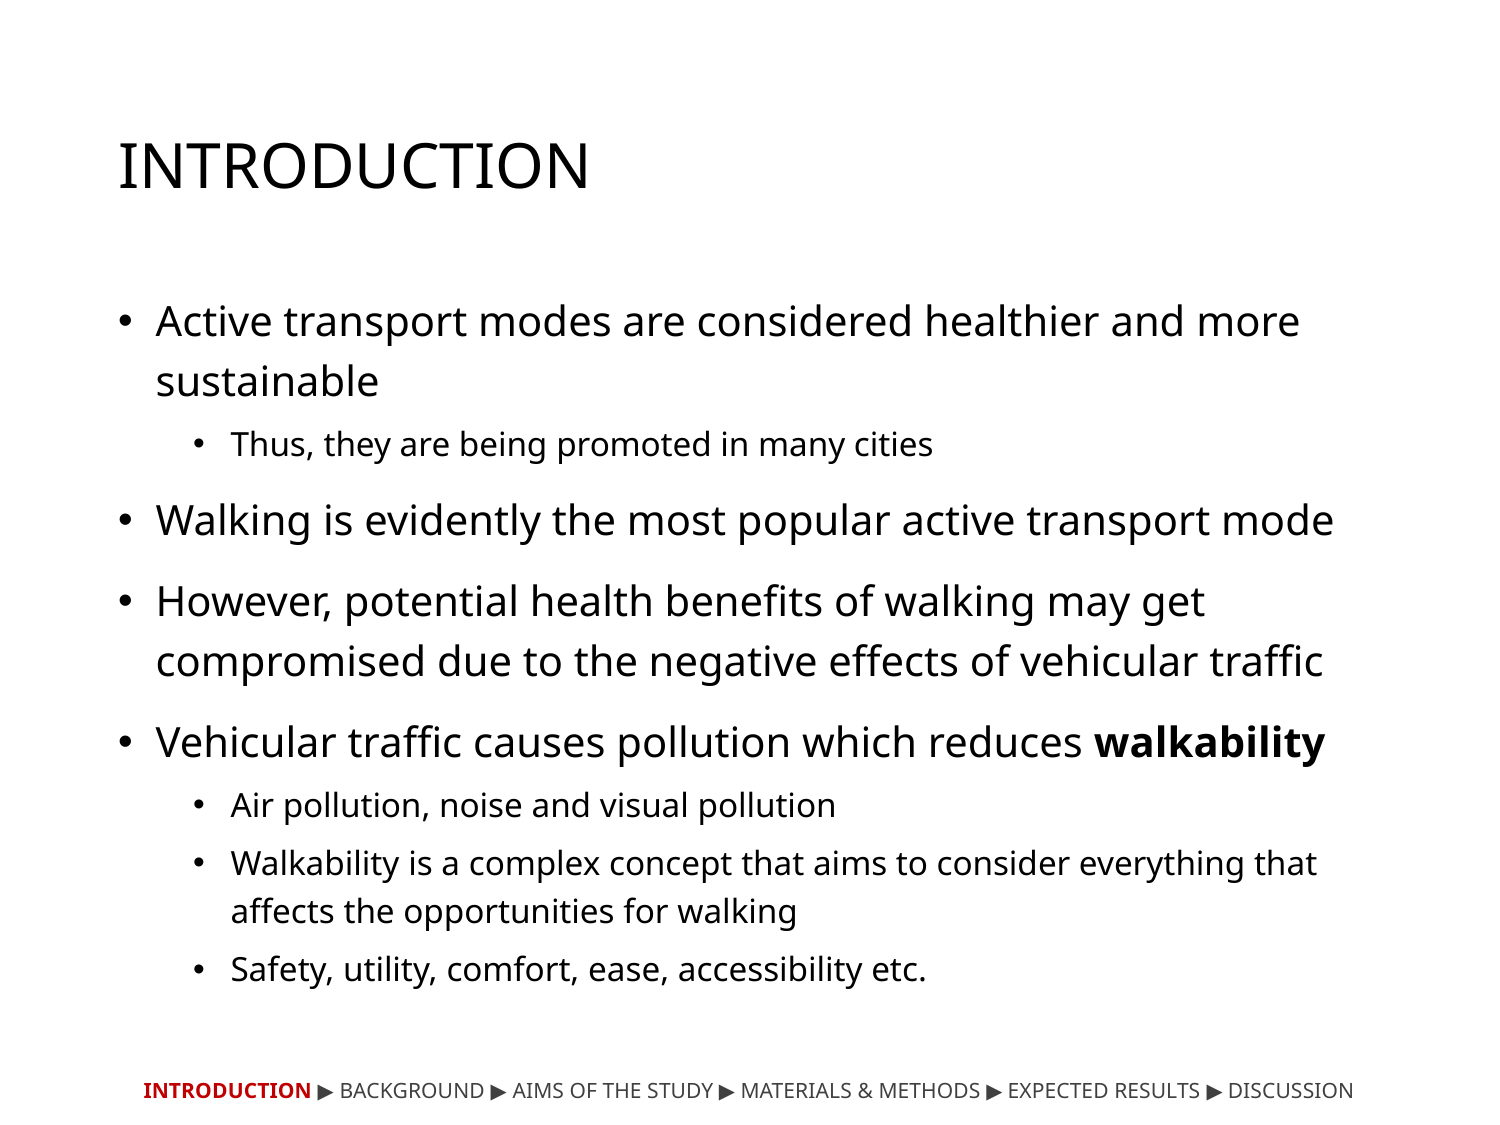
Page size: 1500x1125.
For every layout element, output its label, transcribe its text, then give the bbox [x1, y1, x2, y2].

text_box INTRODUCTION ▶︎ BACKGROUND ︎▶ AIMS OF THE STUDY ▶ MATERIALS & METHODS ▶ EXPECTED RESULTS ▶ DISCUSSION [0, 1057, 1500, 1125]
list Active transport modes are considered healthier and more sustainable Thus, they are being promoted in many cities Walking is evidently the most popular active transport mode However, potential health benefits of walking may get compromised due to the negative effects of vehicular traffic Vehicular traffic causes pollution which reduces walkability Air pollution, noise and visual pollution Walkability is a complex concept that aims to consider everything that affects the opportunities for walking Safety, utility, comfort, ease, accessibility etc. [103, 277, 1397, 1000]
title INTRODUCTION [103, 59, 1397, 277]
